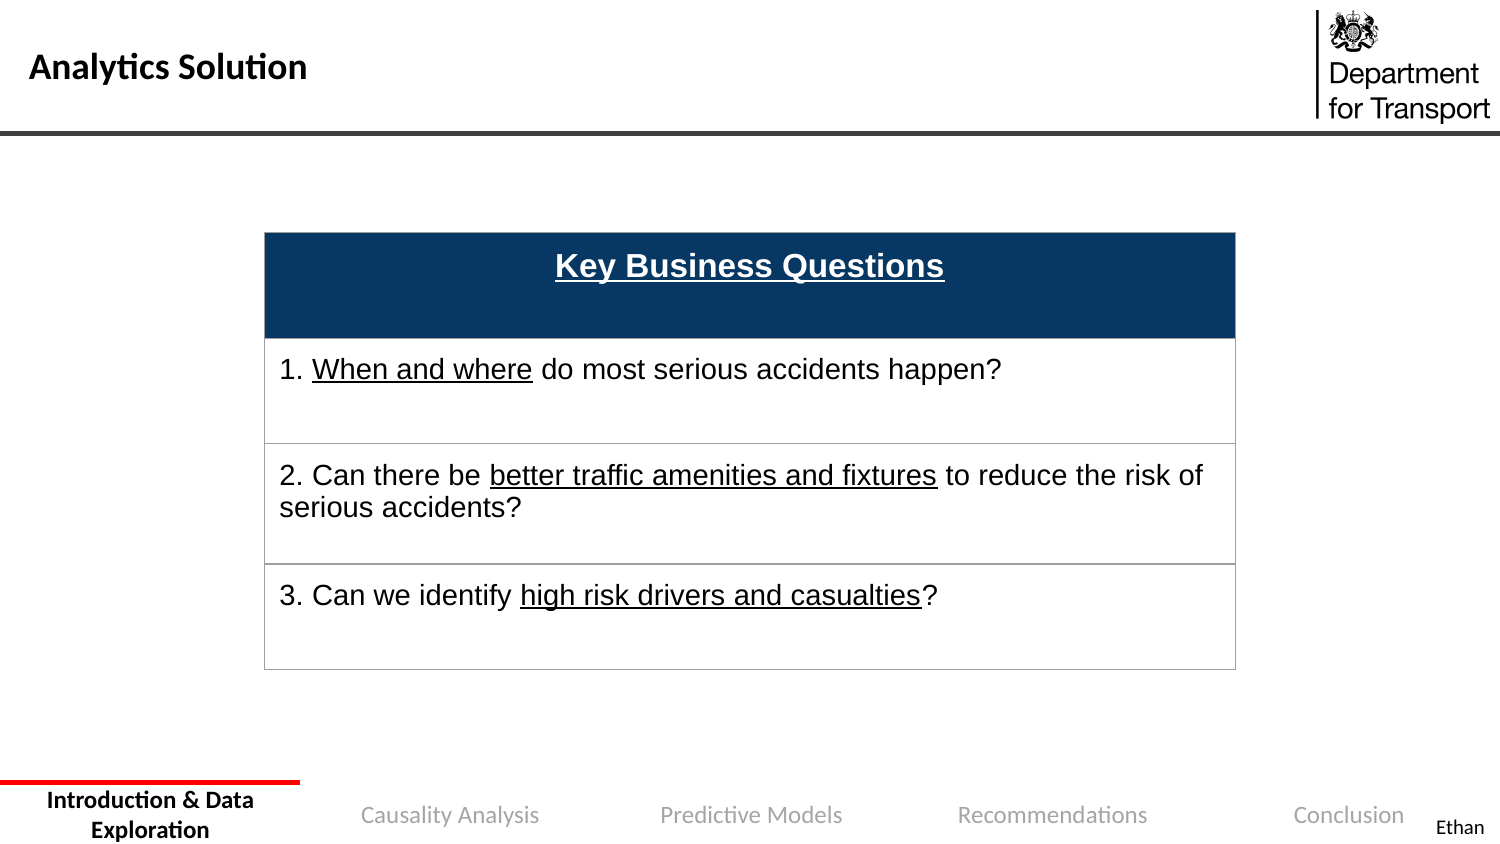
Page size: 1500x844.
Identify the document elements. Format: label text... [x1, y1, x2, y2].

text_box Ethan [1344, 800, 1500, 844]
list Analytics Solution [17, 10, 1282, 124]
table_cell 1. When and where do most serious accidents happen? [265, 339, 1235, 443]
table_header Key Business Questions [265, 233, 1235, 338]
picture [1316, 10, 1490, 124]
table_cell 3. Can we identify high risk drivers and casualties? [265, 565, 1235, 669]
table_cell 2. Can there be better traffic amenities and fixtures to reduce the risk of serious accidents? [265, 444, 1235, 563]
